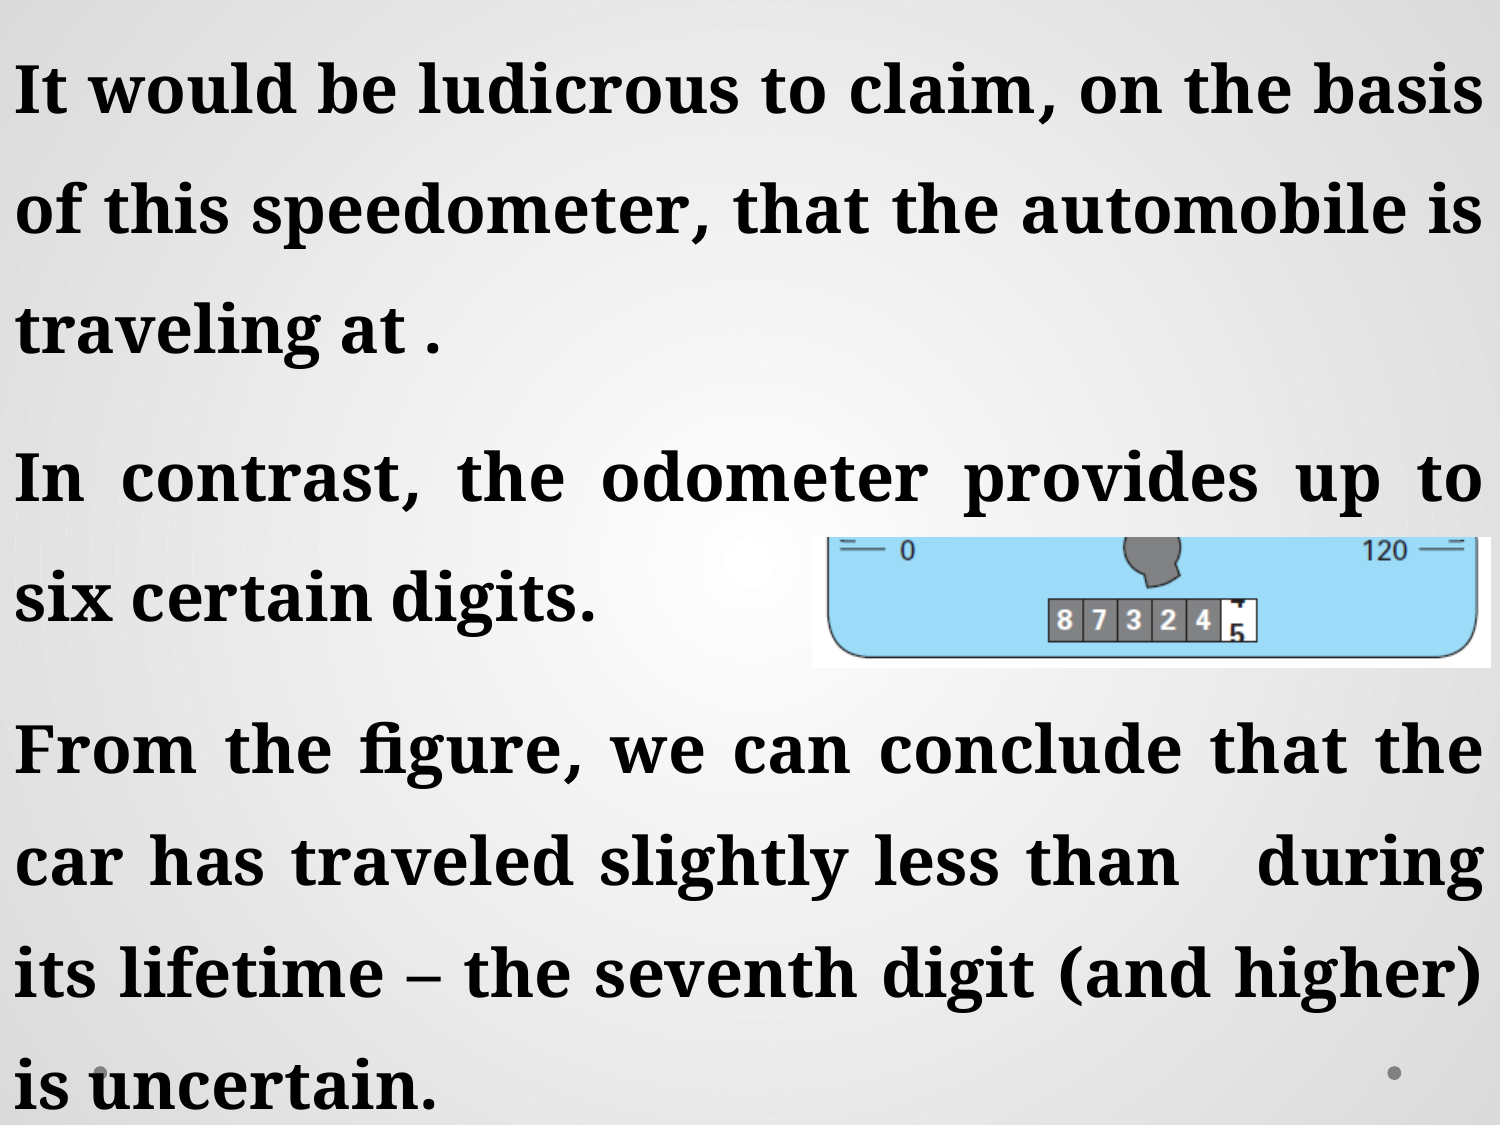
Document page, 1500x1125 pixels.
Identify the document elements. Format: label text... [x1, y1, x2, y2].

picture [812, 537, 1491, 668]
text_box In contrast, the odometer provides up to six certain digits. [0, 387, 1500, 643]
